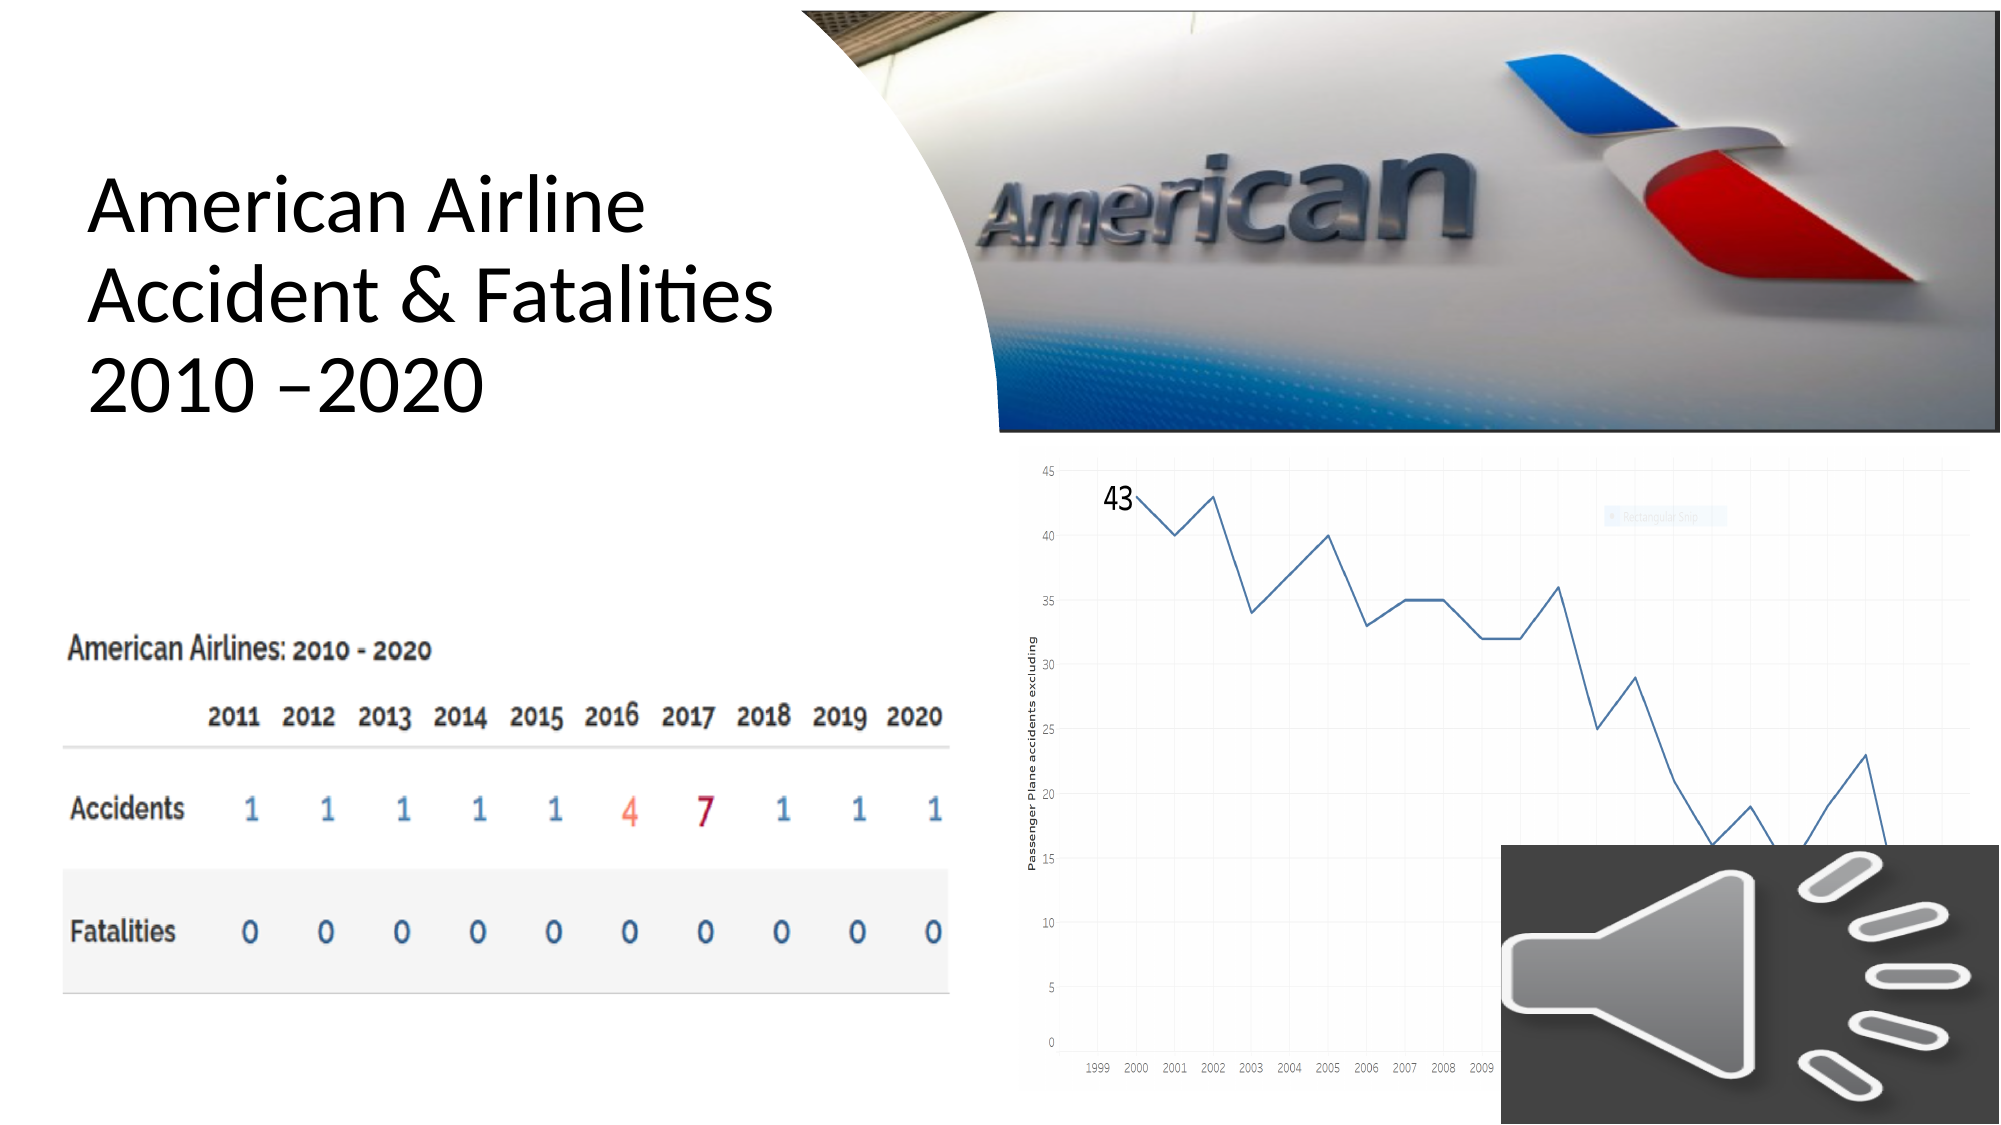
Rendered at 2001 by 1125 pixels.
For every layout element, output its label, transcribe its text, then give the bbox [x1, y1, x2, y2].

title American Airline Accident & Fatalities 2010 –2020 [71, 16, 792, 511]
picture [800, 10, 2000, 433]
picture [1018, 446, 2000, 1125]
picture [37, 511, 968, 1125]
